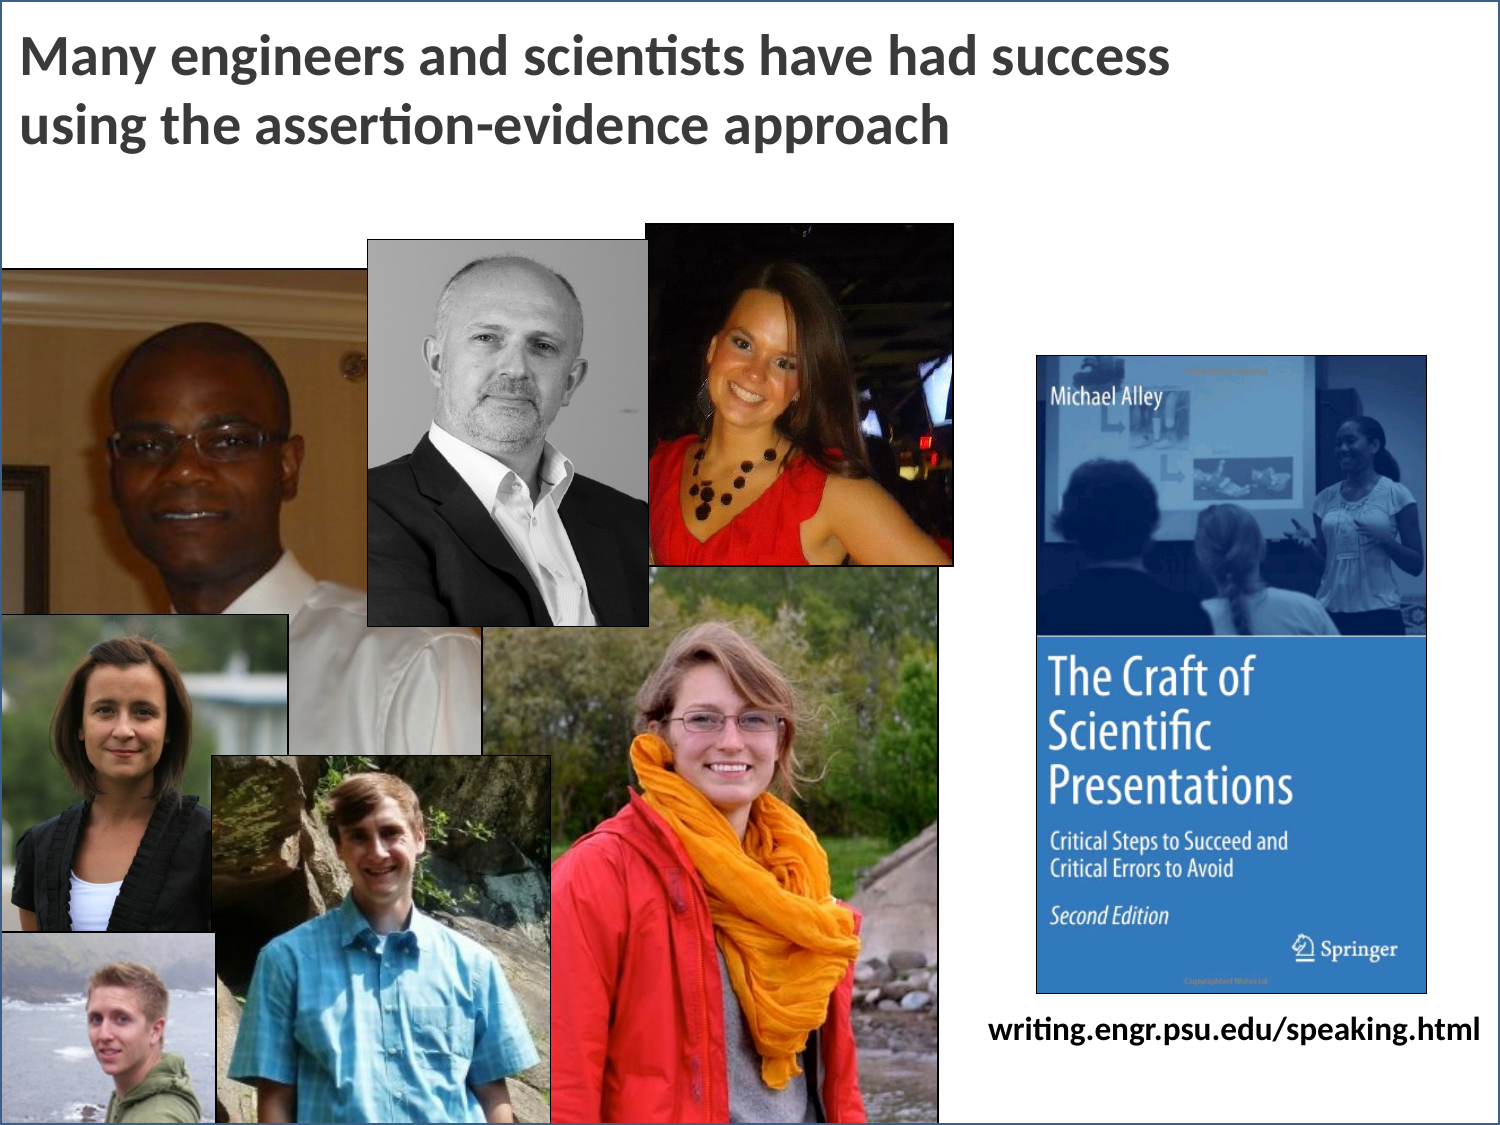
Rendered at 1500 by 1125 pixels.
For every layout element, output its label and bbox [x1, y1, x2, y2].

text_box [0, 224, 953, 1125]
picture [1037, 355, 1426, 993]
text_box [0, 0, 1500, 1125]
